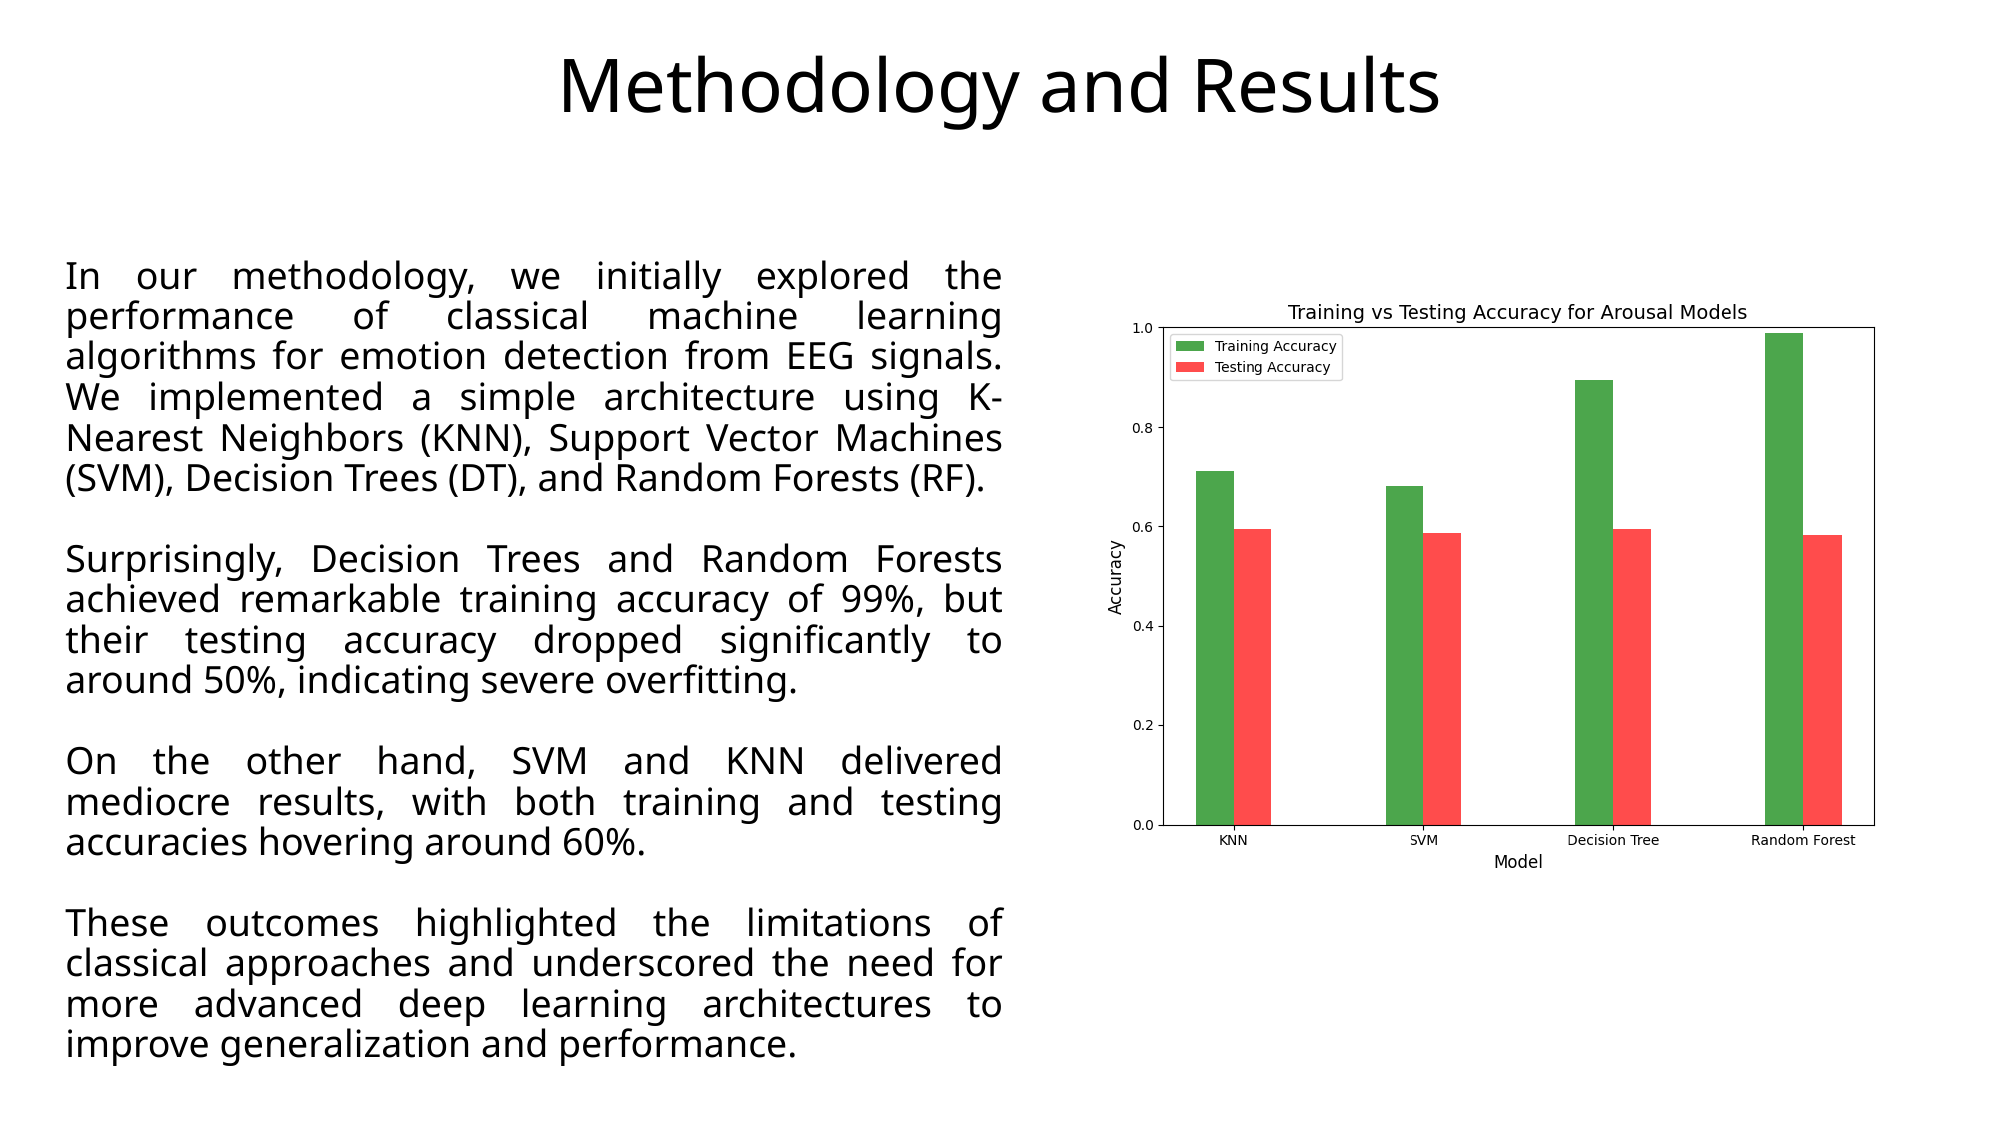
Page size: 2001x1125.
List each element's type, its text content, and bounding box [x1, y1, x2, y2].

title Methodology and Results [515, 22, 1485, 136]
text_box In our methodology, we initially explored the performance of classical machine learning algorithms for emotion detection from EEG signals. We implemented a simple architecture using K-Nearest Neighbors (KNN), Support Vector Machines (SVM), Decision Trees (DT), and Random Forests (RF). Surprisingly, Decision Trees and Random Forests achieved remarkable training accuracy of 99%, but their testing accuracy dropped significantly to around 50%, indicating severe overfitting. On the other hand, SVM and KNN delivered mediocre results, with both training and testing accuracies hovering around 60%. These outcomes highlighted the limitations of classical approaches and underscored the need for more advanced deep learning architectures to improve generalization and performance. [50, 185, 1019, 1074]
picture [1097, 294, 1883, 882]
